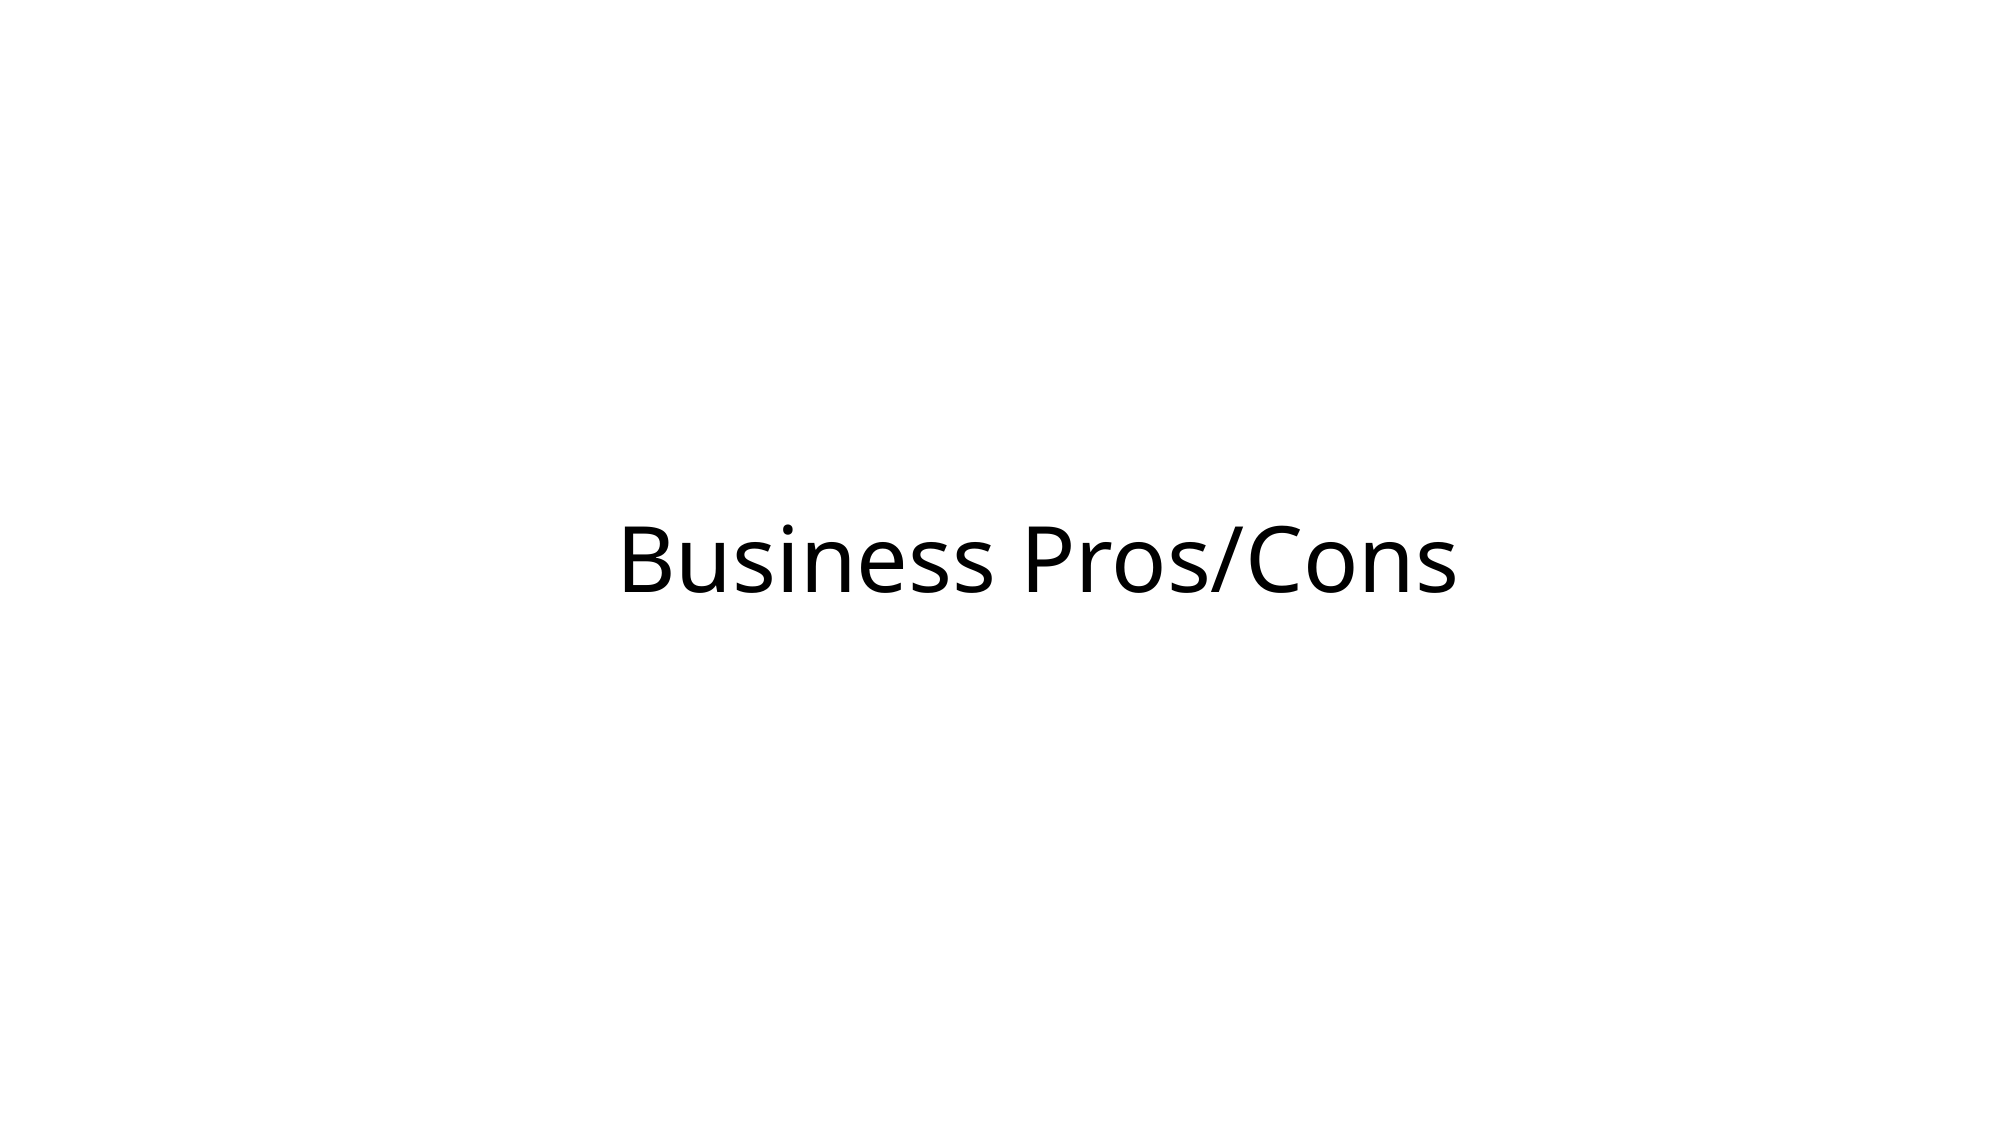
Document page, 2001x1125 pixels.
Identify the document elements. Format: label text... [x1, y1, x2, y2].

title Business Pros/Cons [601, 453, 2000, 672]
